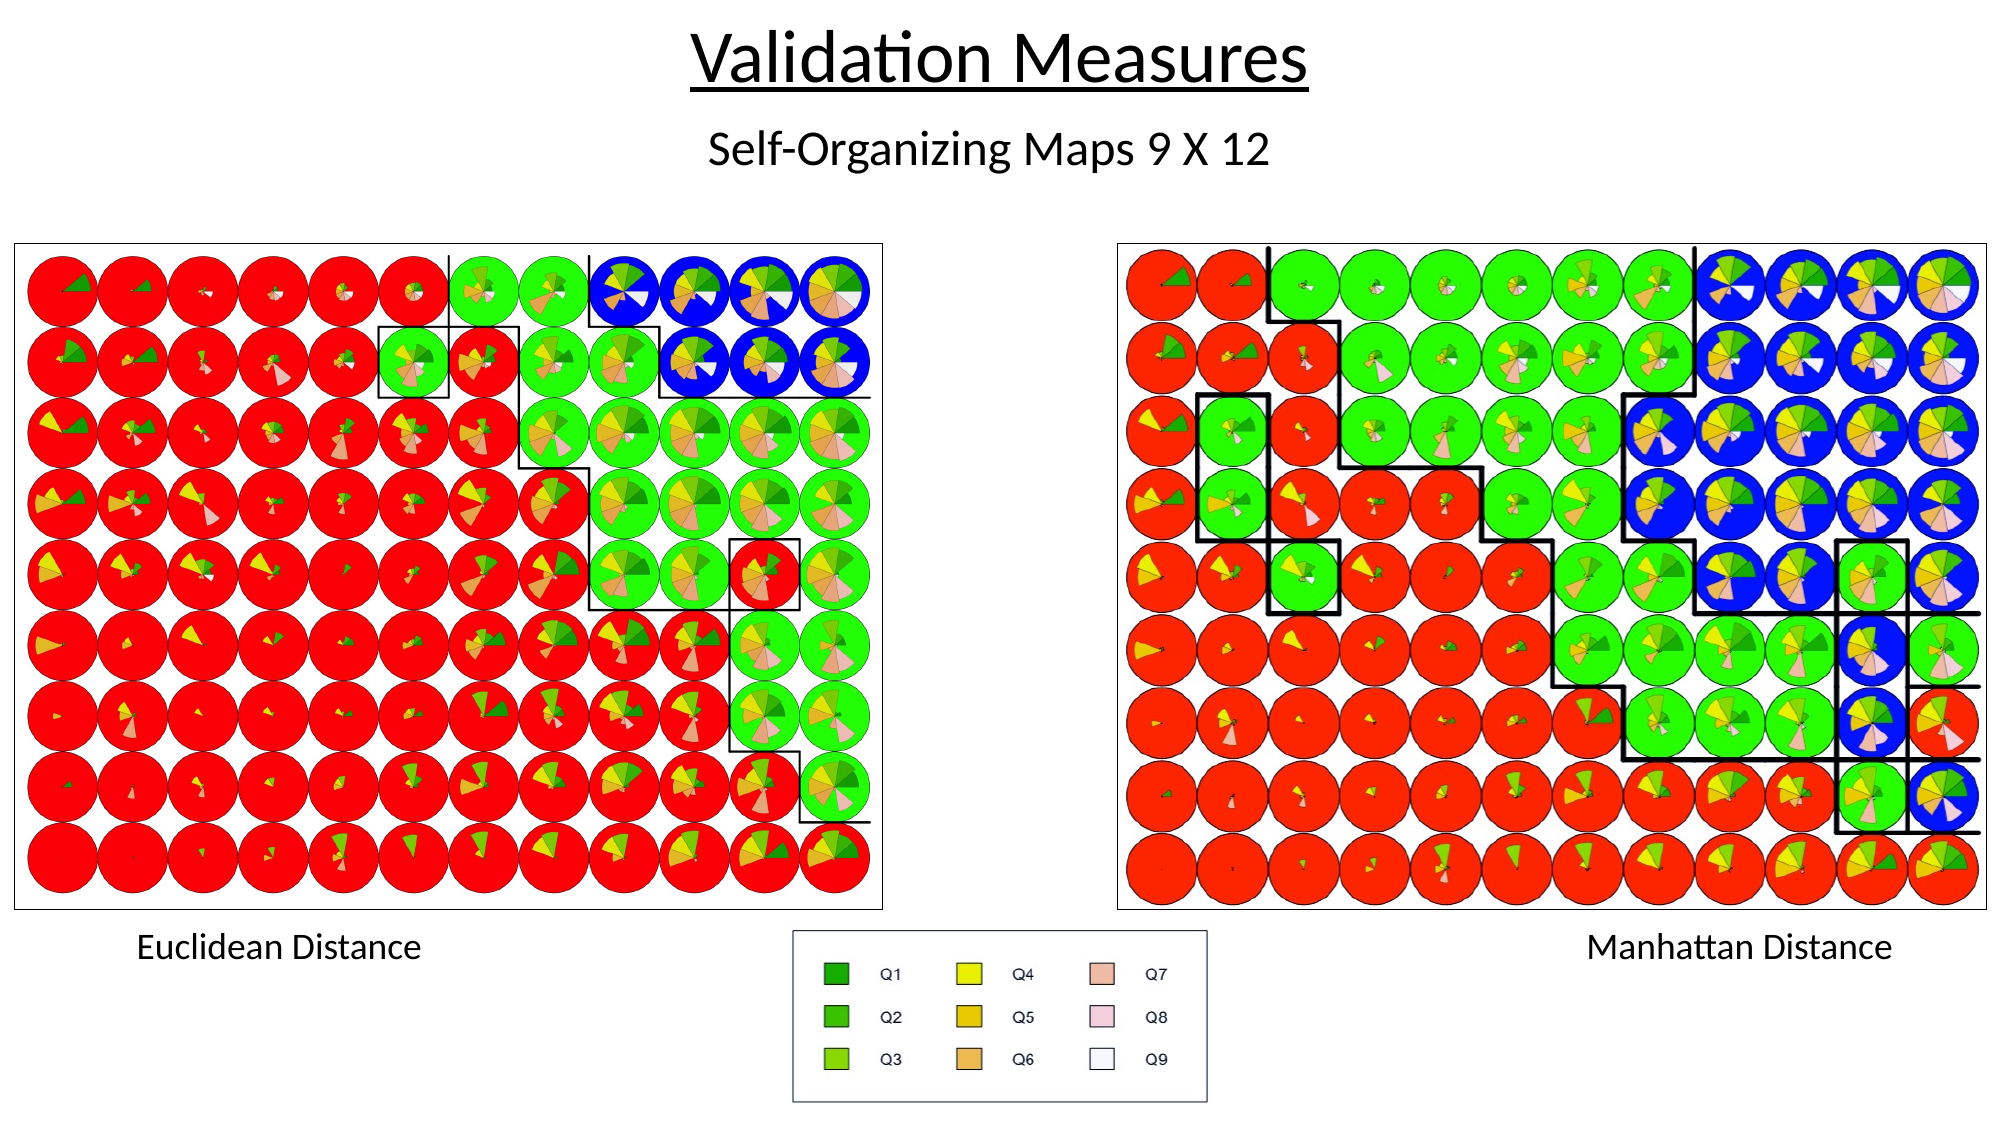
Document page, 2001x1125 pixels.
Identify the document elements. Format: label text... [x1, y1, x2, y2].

picture [14, 243, 883, 910]
text_box Euclidean Distance [121, 914, 438, 975]
picture [786, 925, 1214, 1108]
text_box Self-Organizing Maps 9 X 12 [693, 108, 1286, 184]
picture [1116, 243, 1987, 910]
text_box Validation Measures [675, 0, 1325, 105]
text_box Manhattan Distance [1571, 914, 1908, 975]
